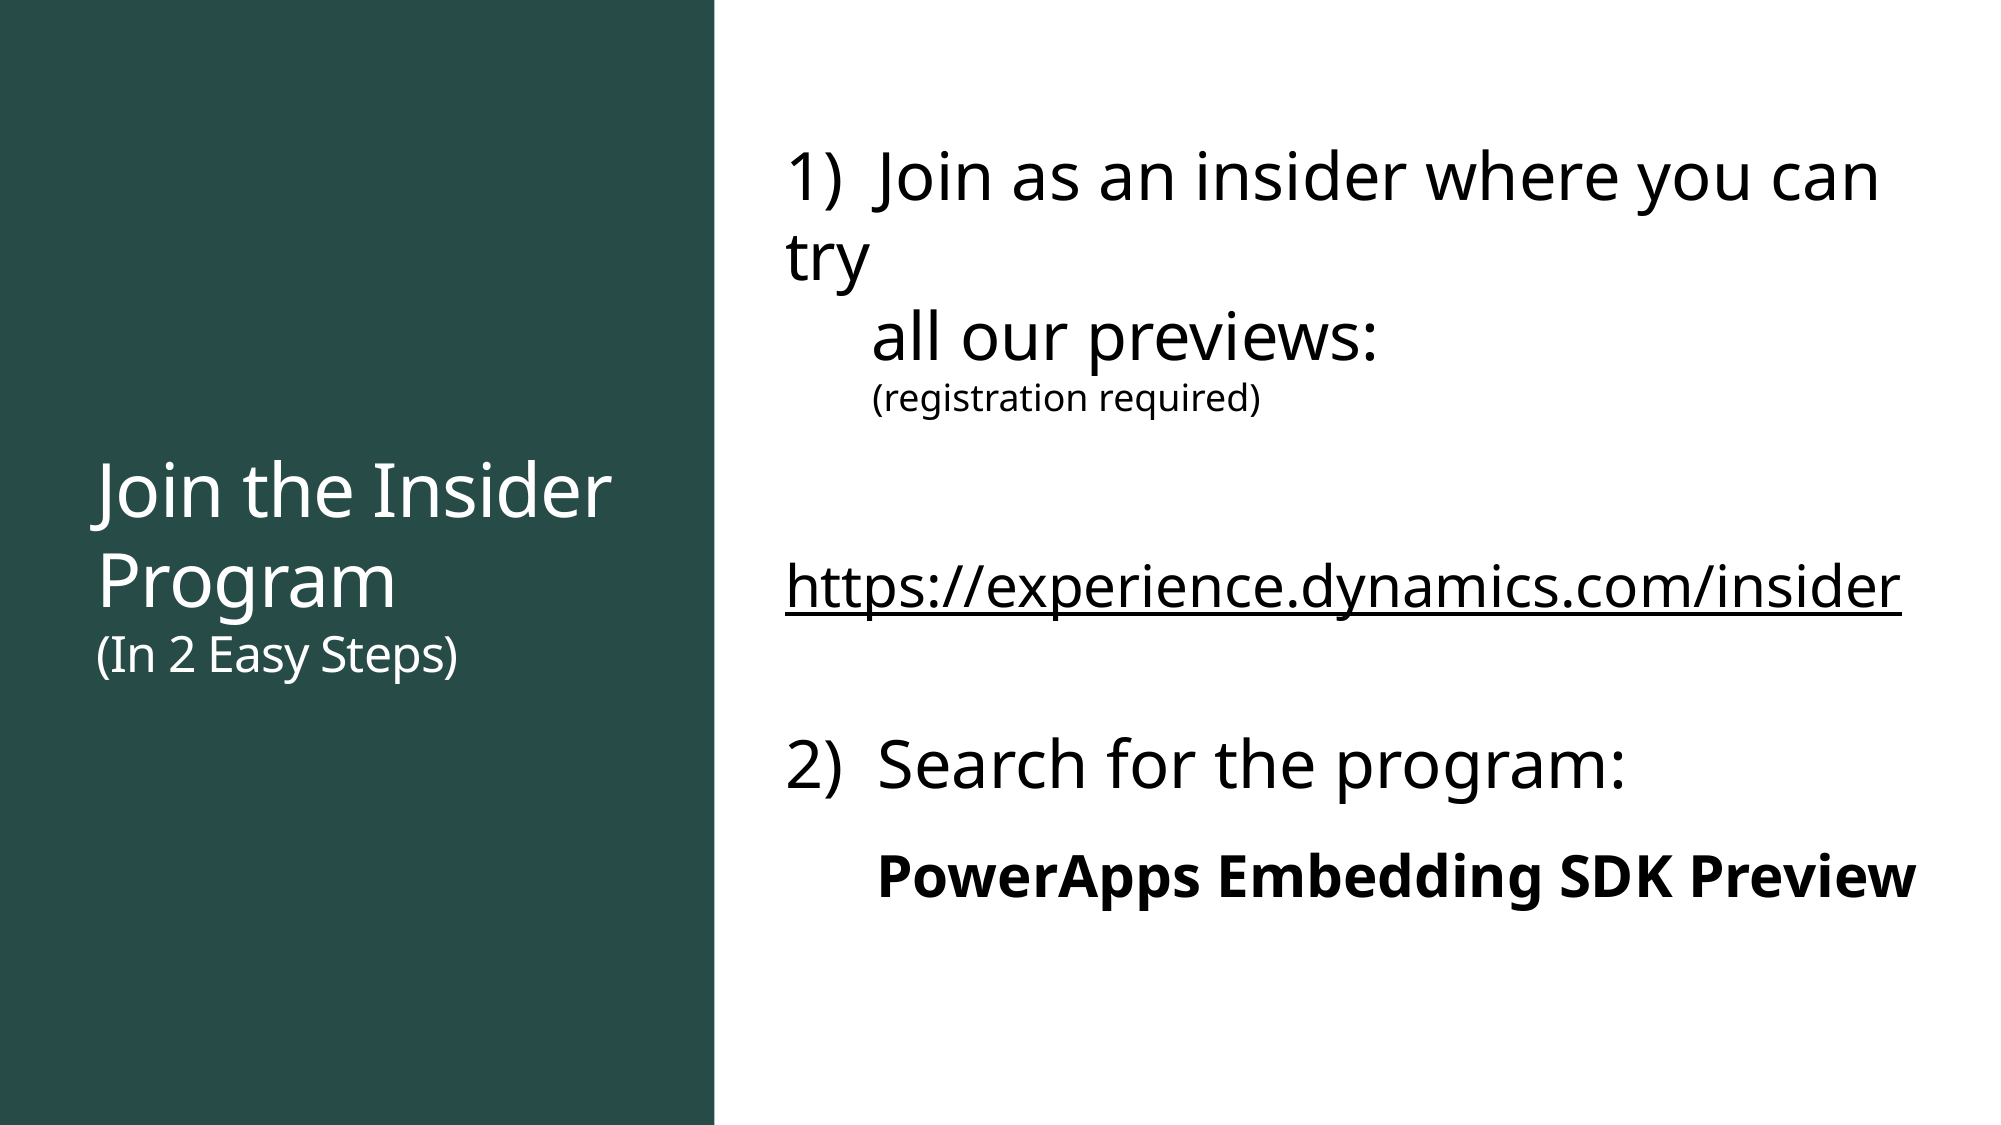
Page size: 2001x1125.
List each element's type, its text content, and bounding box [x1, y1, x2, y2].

list 1) Join as an insider where you can try all our previews: (registration required) https://experience.dynamics.com/insider 2) Search for the program: PowerApps Embedding SDK Preview [747, 207, 1967, 917]
title Join the Insider Program (In 2 Easy Steps) [96, 441, 619, 684]
